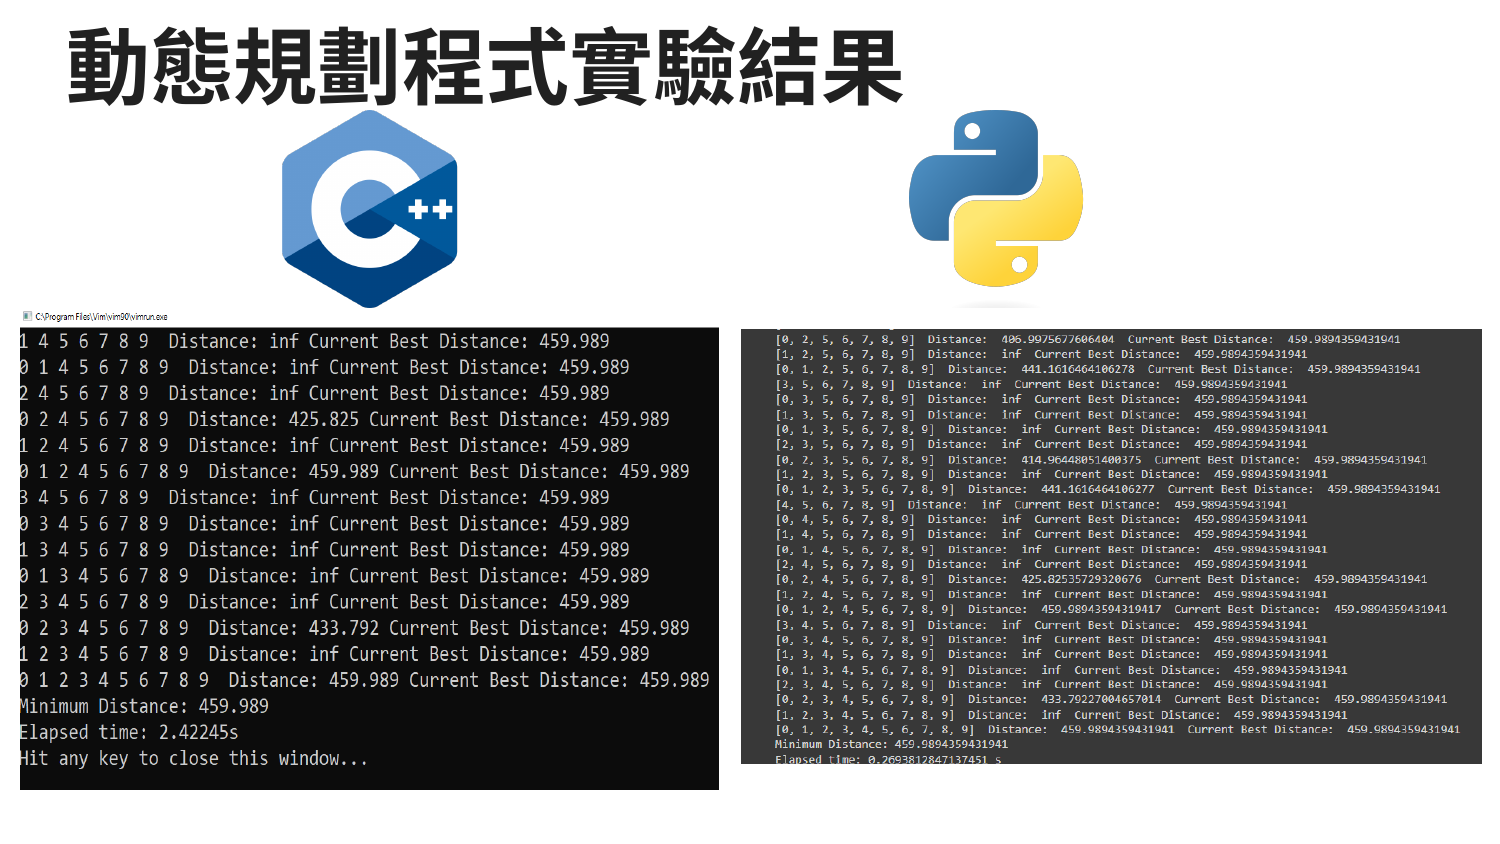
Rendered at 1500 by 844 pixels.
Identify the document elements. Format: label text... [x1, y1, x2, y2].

picture [909, 110, 1090, 308]
picture [741, 328, 1482, 764]
title 動態規劃程式實驗結果 [51, 0, 1449, 132]
picture [19, 110, 719, 791]
